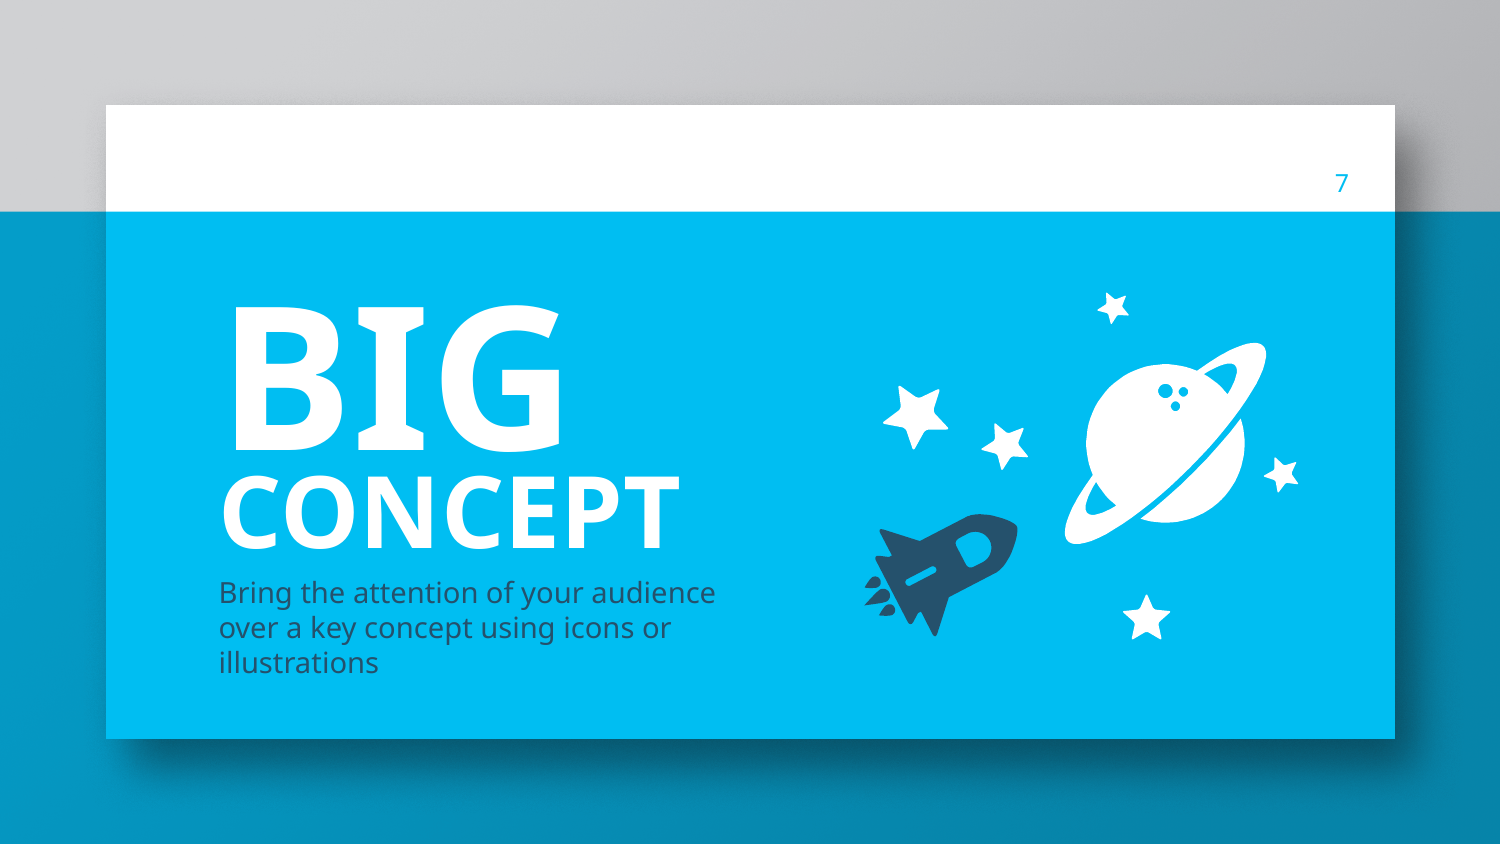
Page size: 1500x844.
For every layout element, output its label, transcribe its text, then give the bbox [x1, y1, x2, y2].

title BIG [203, 249, 832, 506]
subtitle Bring the attention of your audience over a key concept using icons or illustrations [203, 559, 744, 689]
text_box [870, 500, 1005, 635]
text_box [883, 385, 949, 450]
text_box [1271, 457, 1299, 493]
text_box [1097, 292, 1129, 325]
picture [0, 0, 1500, 211]
text_box [981, 423, 1028, 470]
title CONCEPT [203, 506, 832, 563]
slide_number ‹#› [1273, 106, 1364, 217]
text_box [1123, 594, 1171, 640]
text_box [1064, 342, 1267, 545]
